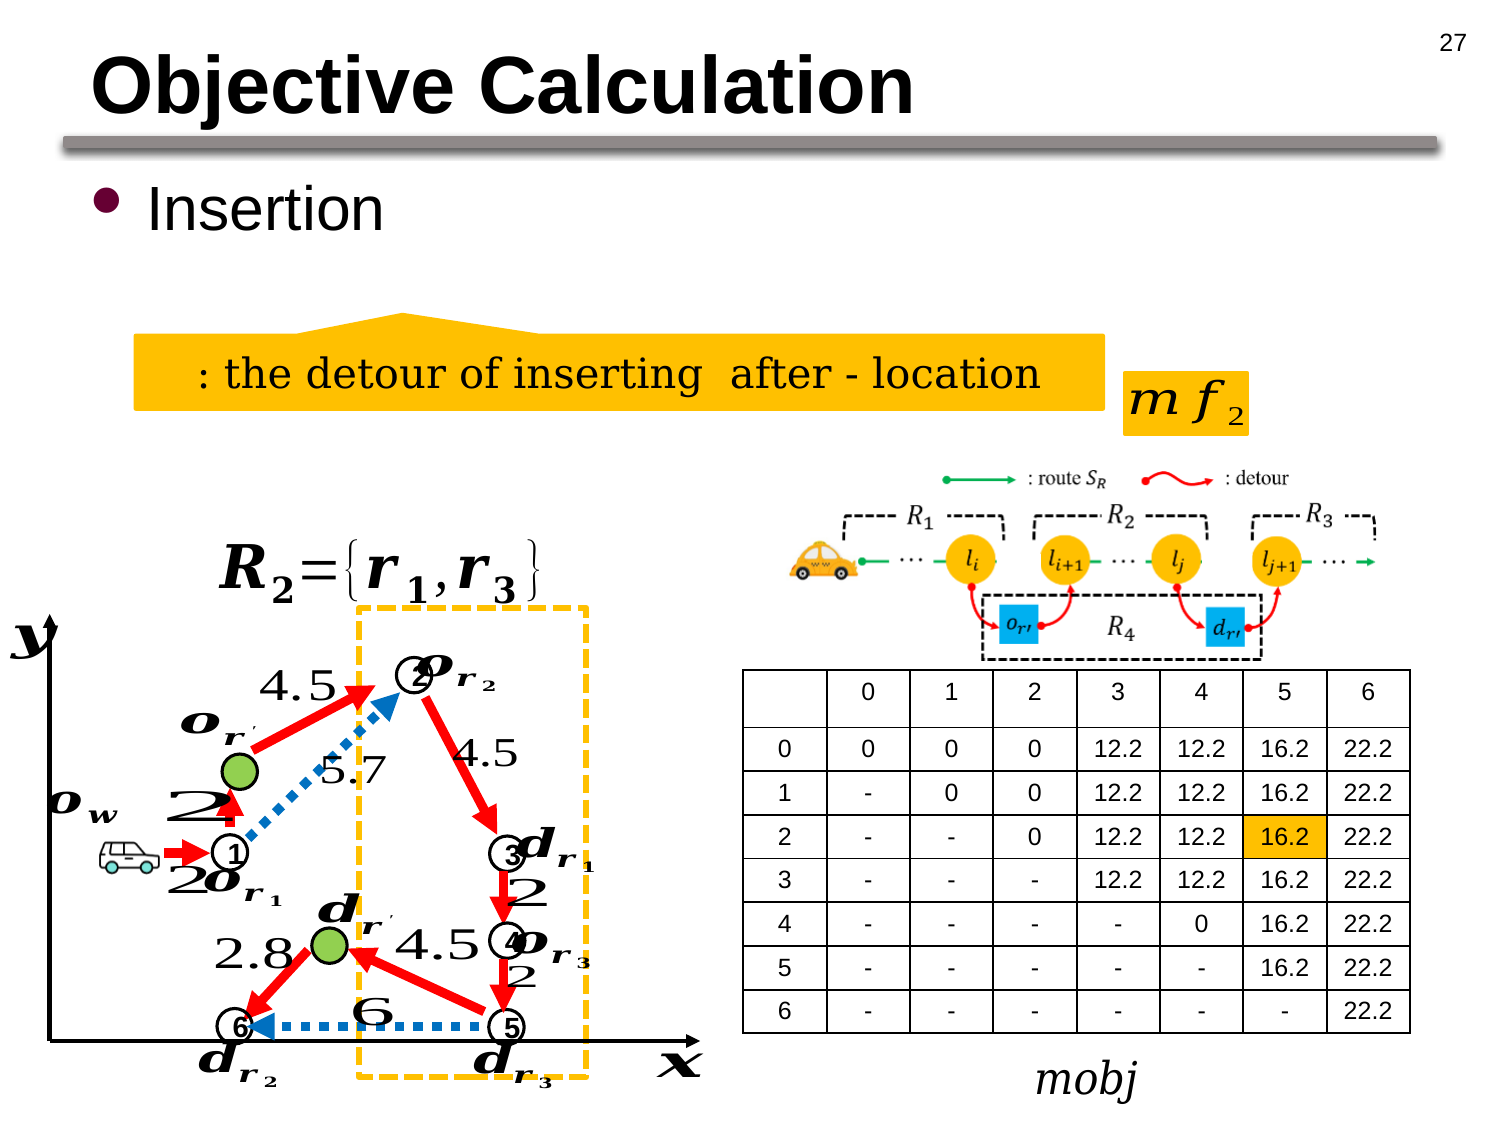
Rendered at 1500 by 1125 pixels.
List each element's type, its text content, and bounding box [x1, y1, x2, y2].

slide_number 27 [1131, 18, 1483, 62]
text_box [6, 609, 709, 1089]
picture [785, 458, 1385, 662]
title Objective Calculation [75, 20, 1425, 138]
